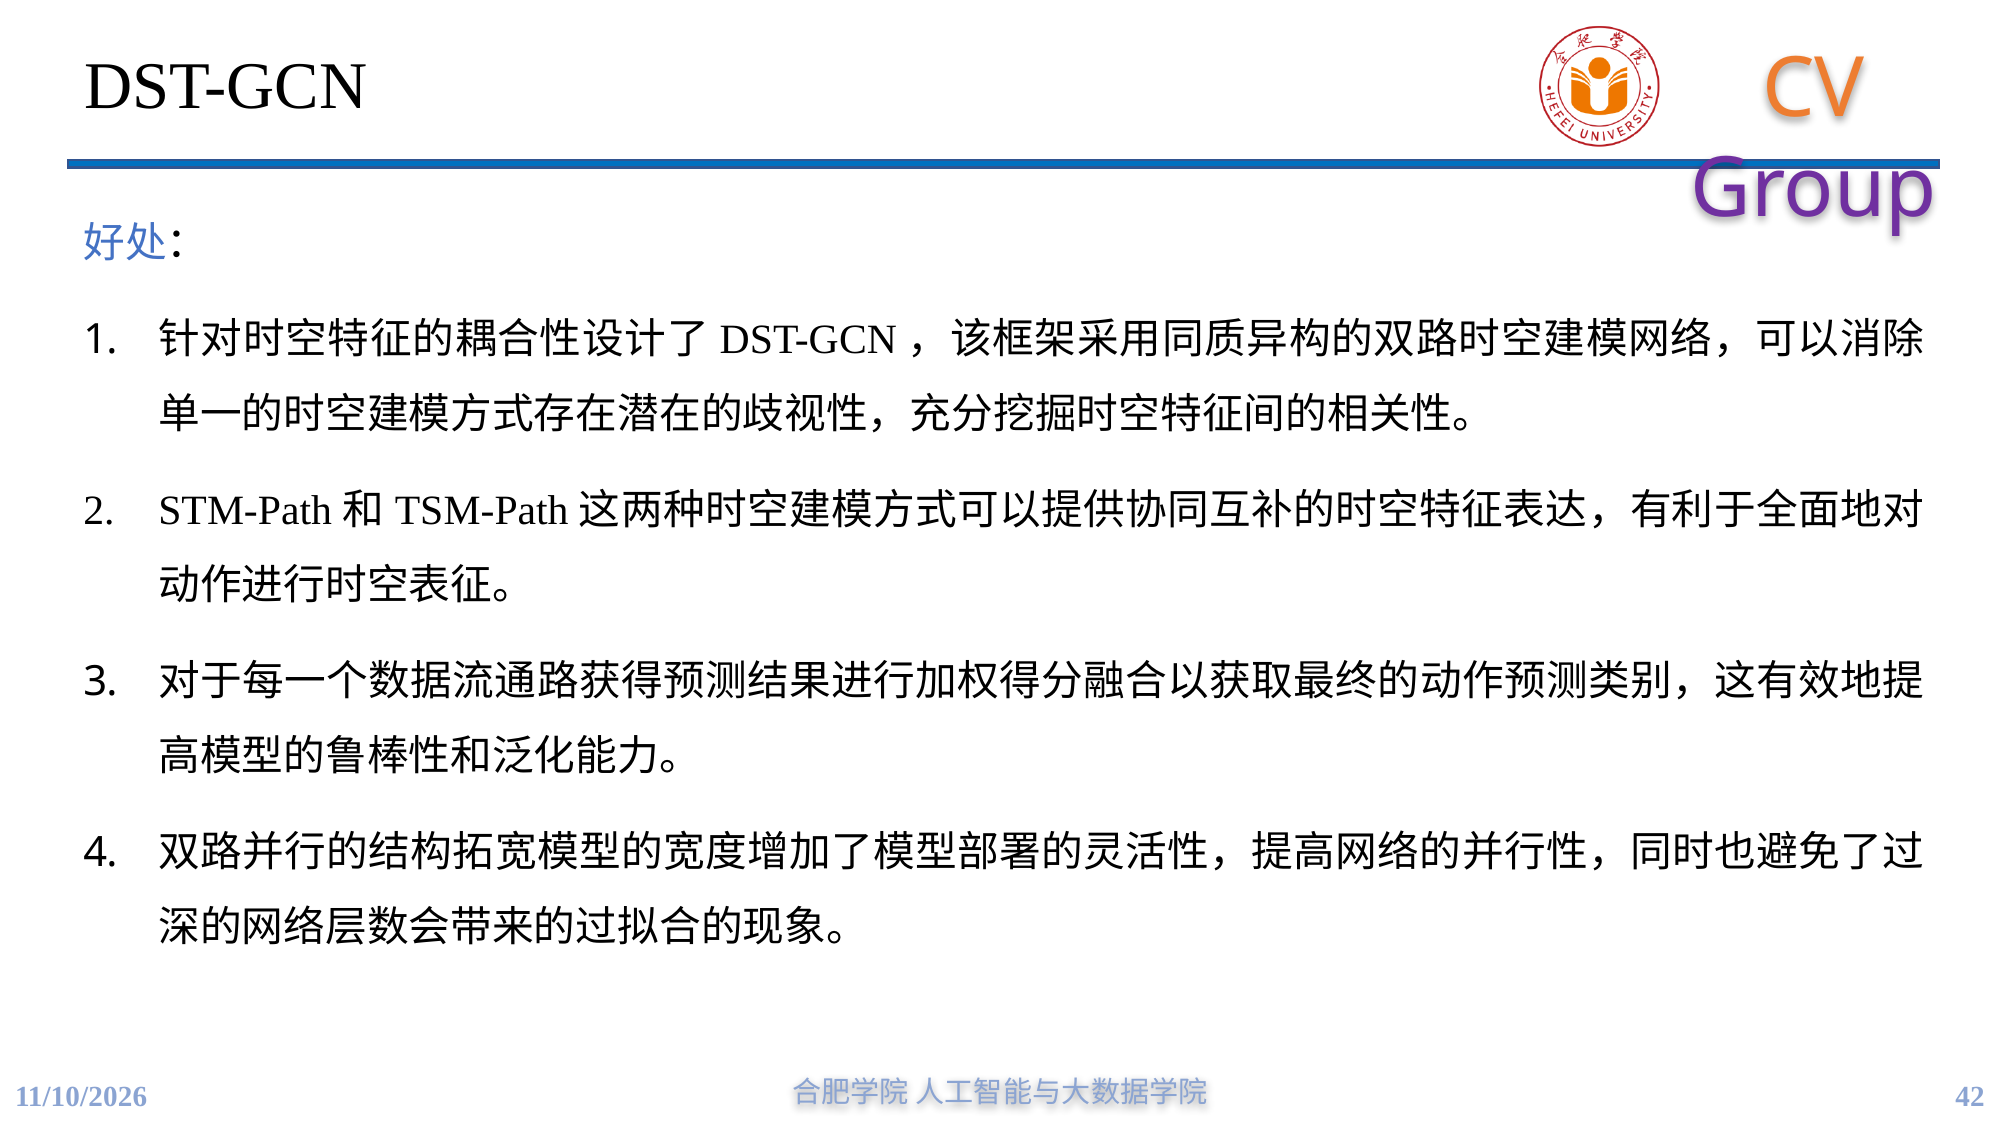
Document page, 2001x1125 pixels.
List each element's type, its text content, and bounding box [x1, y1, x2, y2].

picture [1530, 19, 1668, 150]
footer 合肥学院 人工智能与大数据学院 [662, 1065, 1338, 1125]
slide_number 42 [1550, 1065, 2000, 1125]
list 好处： 针对时空特征的耦合性设计了DST-GCN，该框架采用同质异构的双路时空建模网络，可以消除单一的时空建模方式存在潜在的歧视性，充分挖掘时空特征间的相关性。 STM-Path和TSM-Path这两种时空建模方式可以提供协同互补的时空特征表达，有利于全面地对动作进行时空表征。 对于每一个数据流通路获得预测结果进行加权得分融合以获取最终的动作预测类别，这有效地提高模型的鲁棒性和泛化能力。 双路并行的结构拓宽模型的宽度增加了模型部署的灵活性，提高网络的并行性，同时也避免了过深的网络层数会带来的过拟合的现象。 [68, 183, 1940, 1014]
title DST-GCN [69, 32, 903, 143]
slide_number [0, 1065, 450, 1125]
